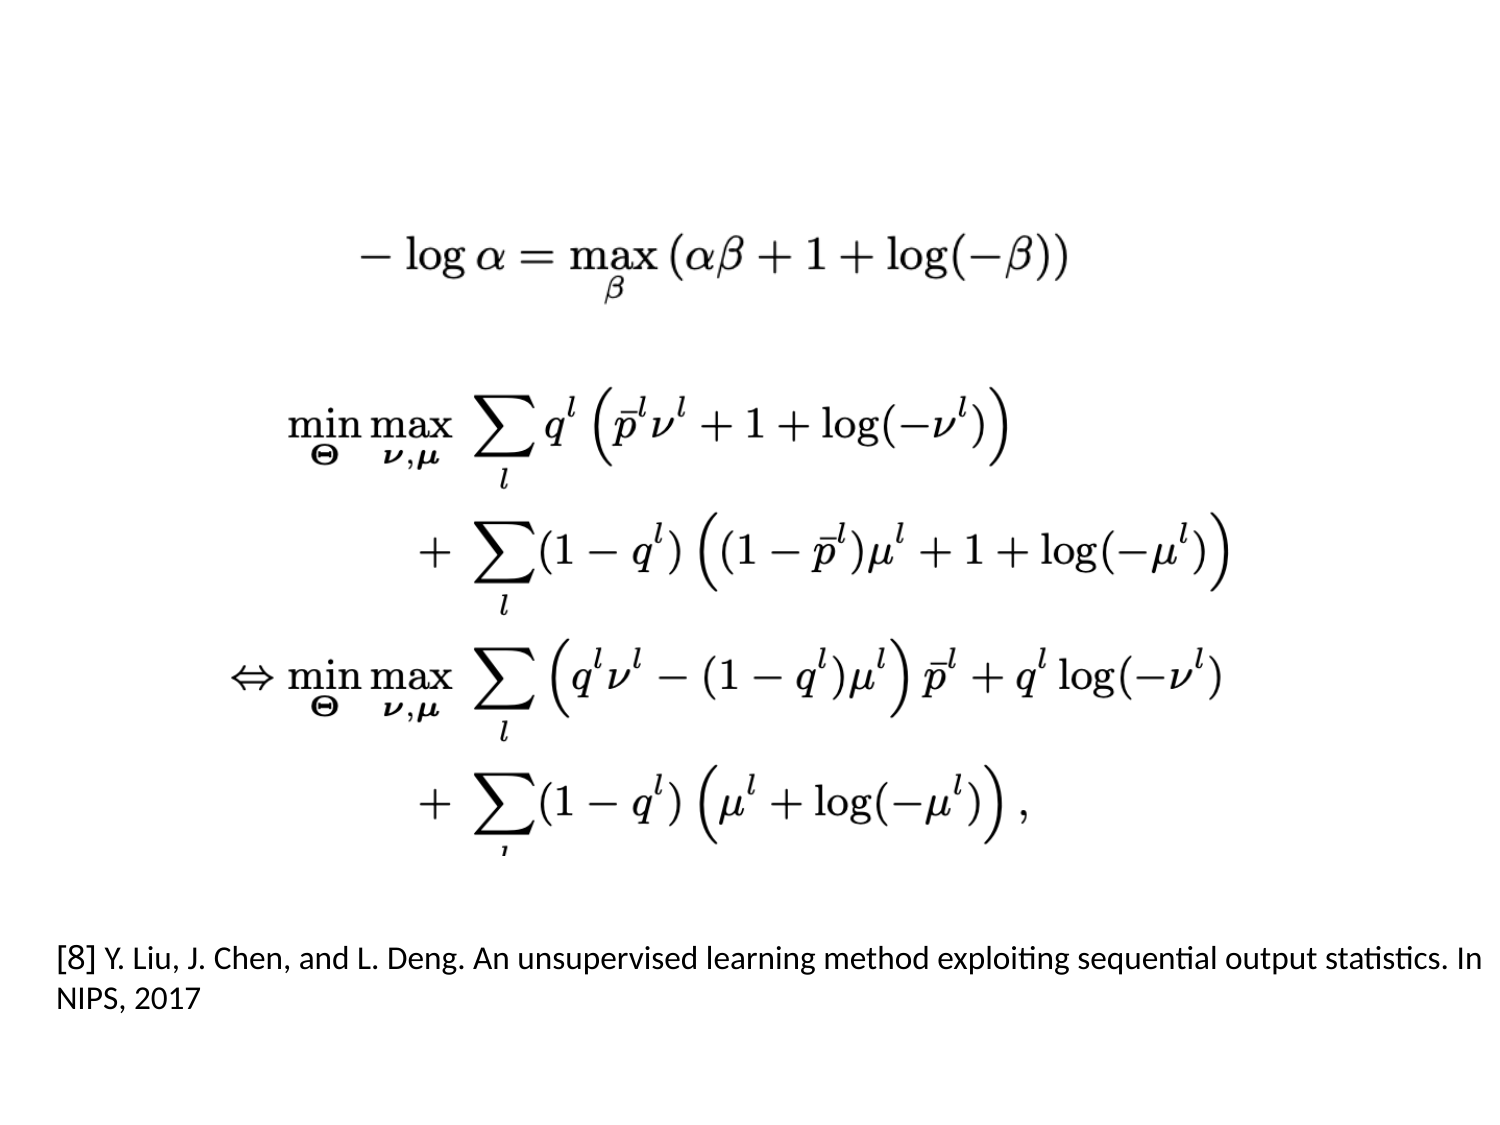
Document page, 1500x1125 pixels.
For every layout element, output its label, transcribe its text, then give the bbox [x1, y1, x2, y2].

picture [265, 195, 1149, 319]
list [206, 355, 1253, 857]
text_box [8] Y. Liu, J. Chen, and L. Deng. An unsupervised learning method exploiting sequential output statistics. In NIPS, 2017 [41, 928, 1500, 1024]
